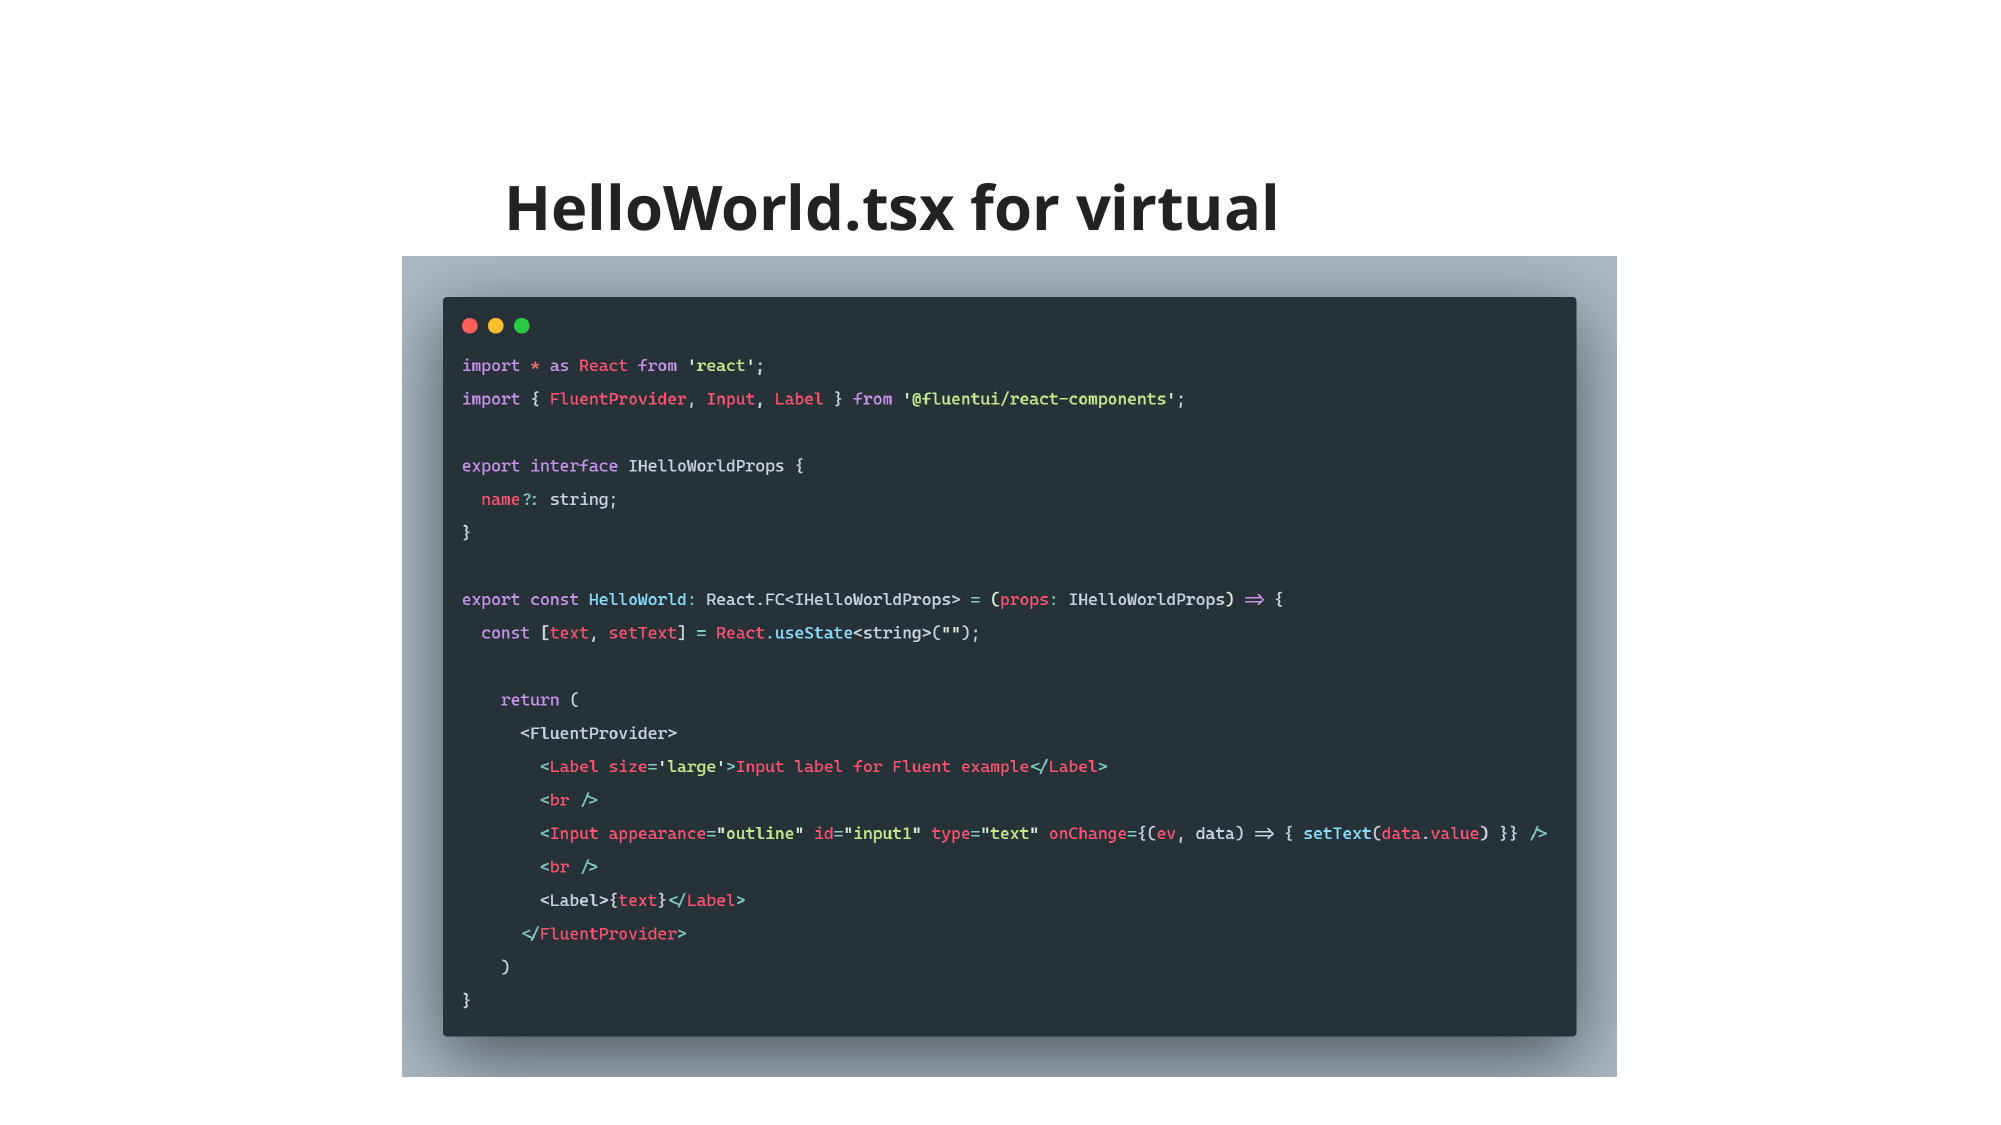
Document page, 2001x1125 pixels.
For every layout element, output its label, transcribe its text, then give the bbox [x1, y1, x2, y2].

text_box HelloWorld.tsx for virtual example [504, 156, 1515, 256]
picture [402, 256, 1618, 1078]
